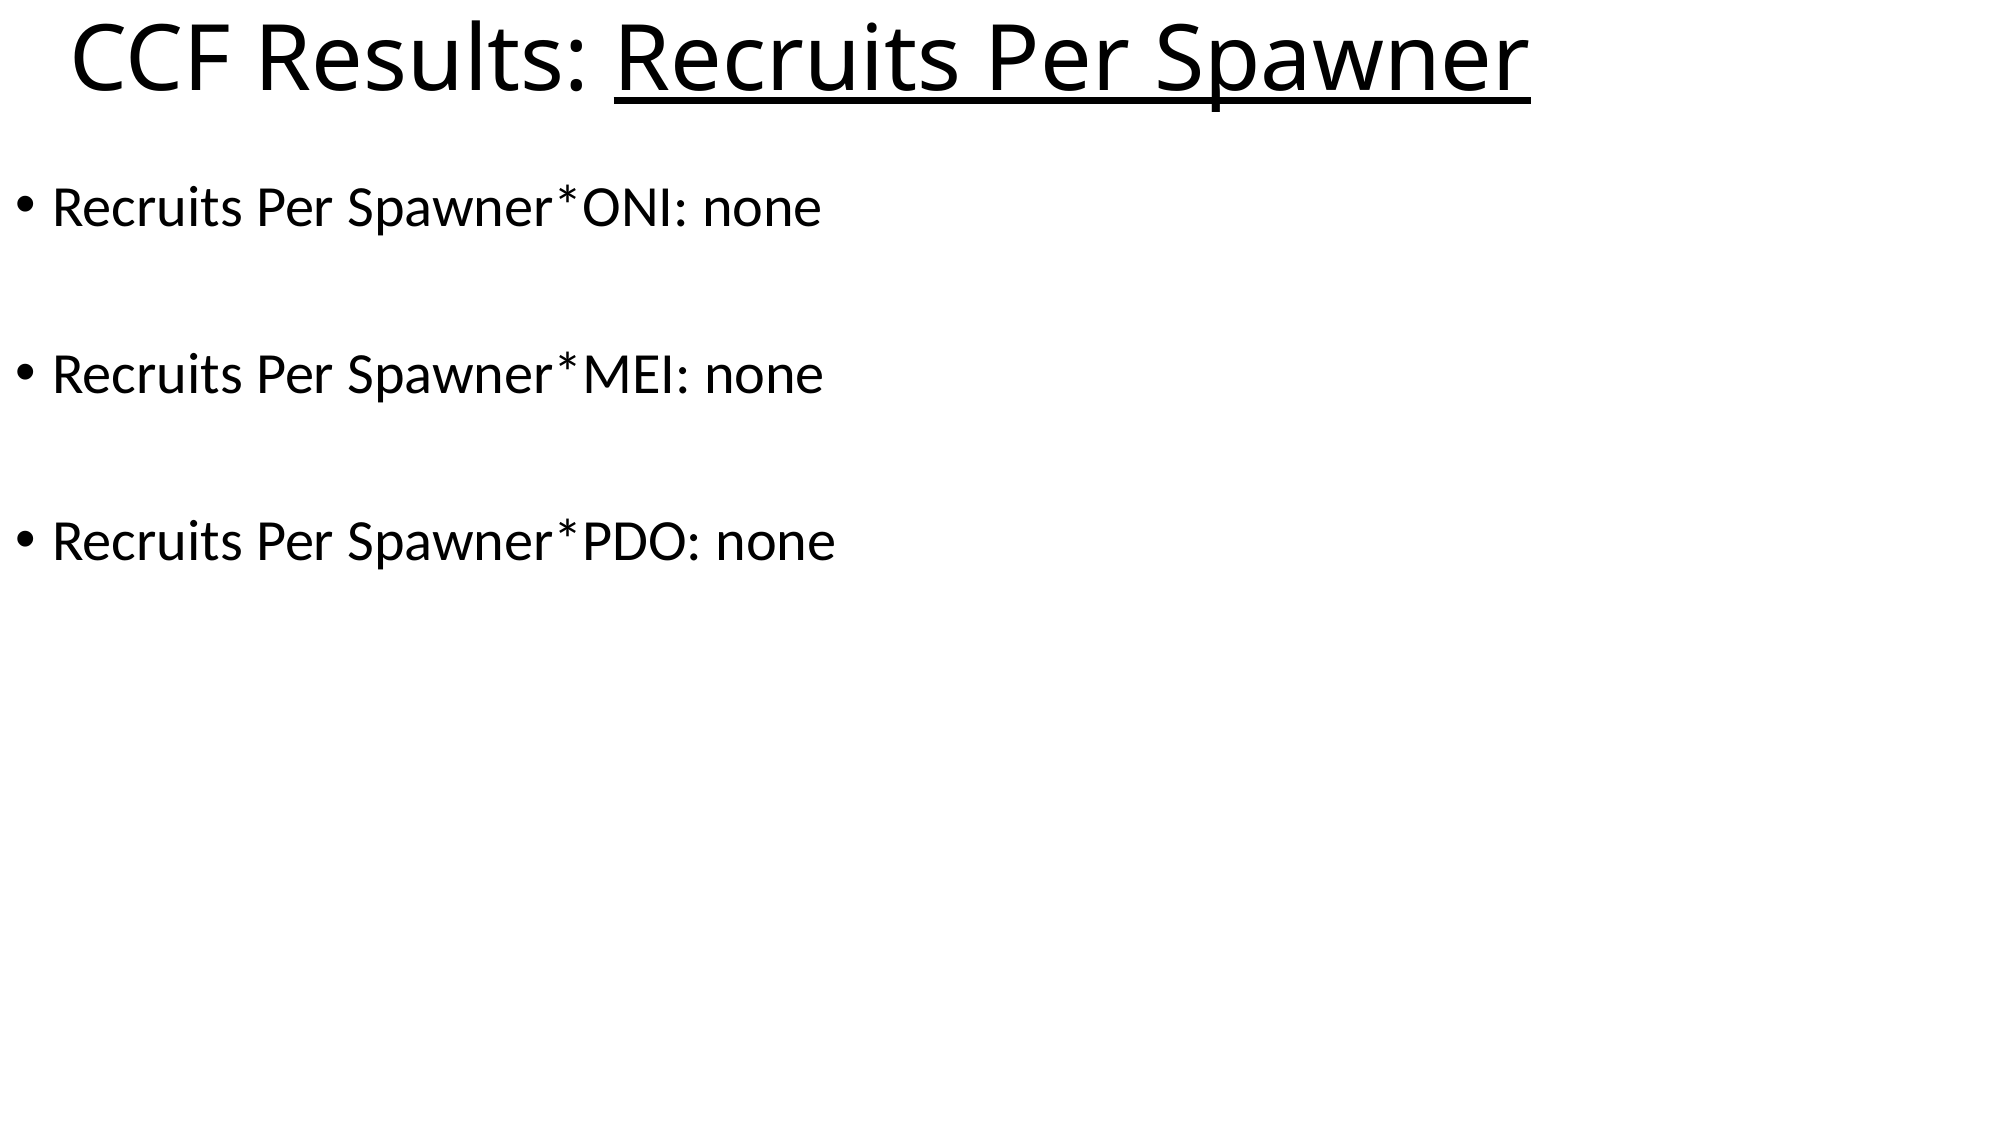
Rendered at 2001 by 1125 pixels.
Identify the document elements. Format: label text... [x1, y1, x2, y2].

title CCF Results: Recruits Per Spawner [54, 0, 1920, 122]
list Recruits Per Spawner*ONI: none Recruits Per Spawner*MEI: none Recruits Per Spawner*PDO: none [0, 168, 2000, 1082]
